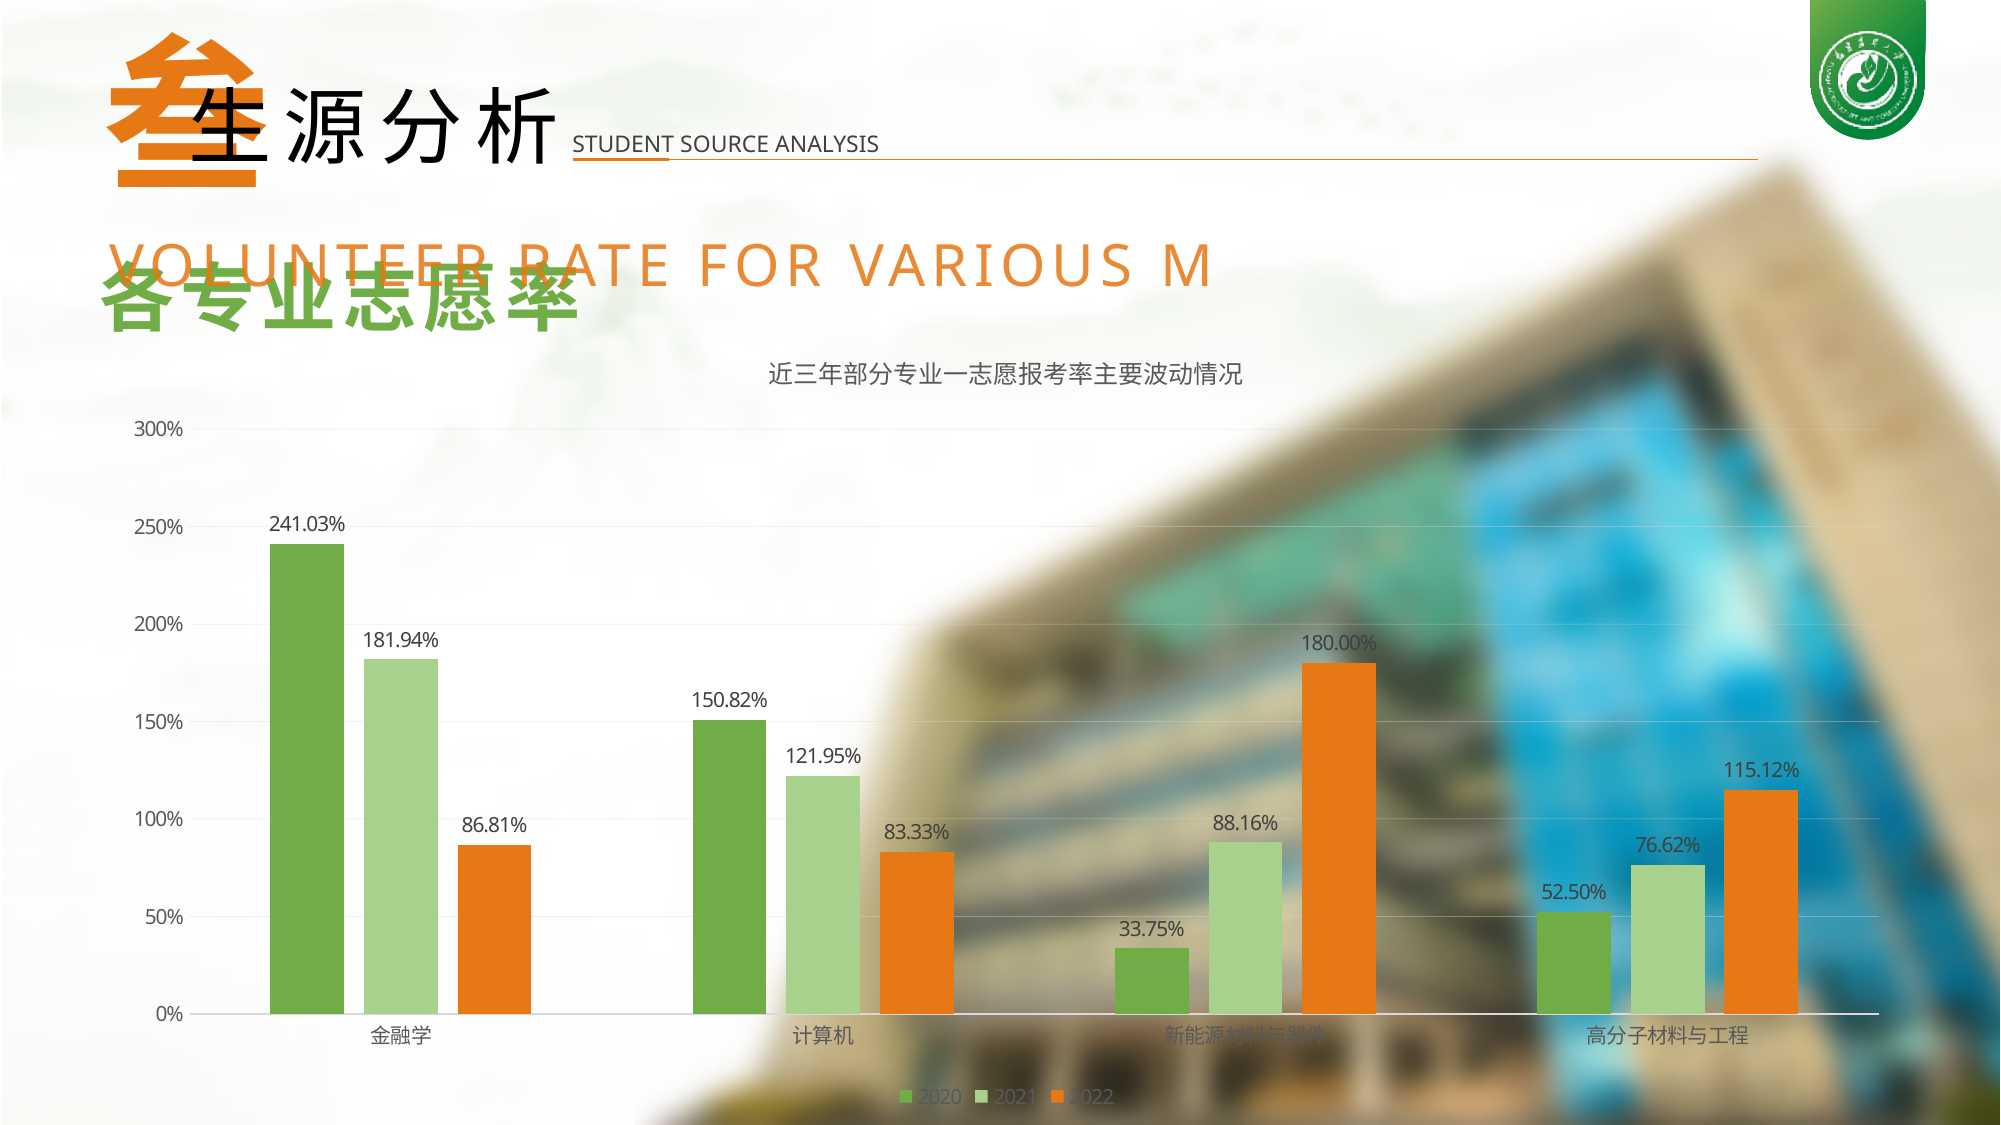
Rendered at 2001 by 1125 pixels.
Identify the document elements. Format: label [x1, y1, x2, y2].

picture [2, 0, 2000, 1125]
text_box [103, 0, 1926, 198]
chart [97, 322, 1916, 1117]
